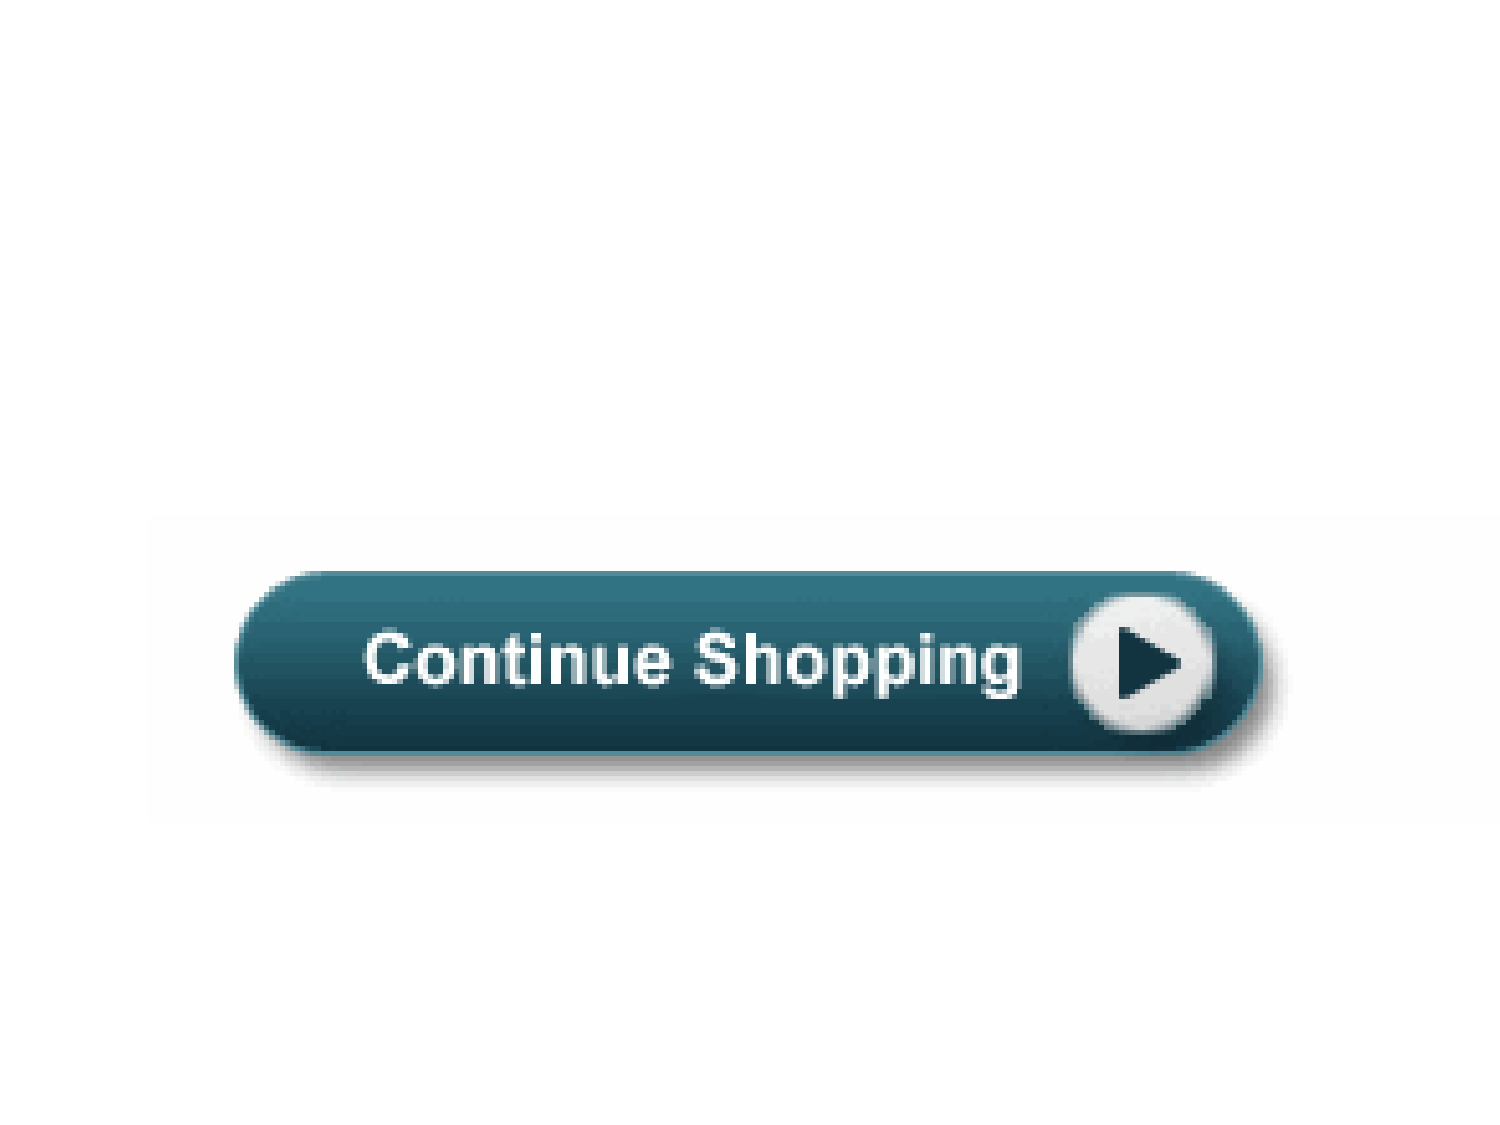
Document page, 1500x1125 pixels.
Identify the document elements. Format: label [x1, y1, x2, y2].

list [147, 514, 1500, 823]
